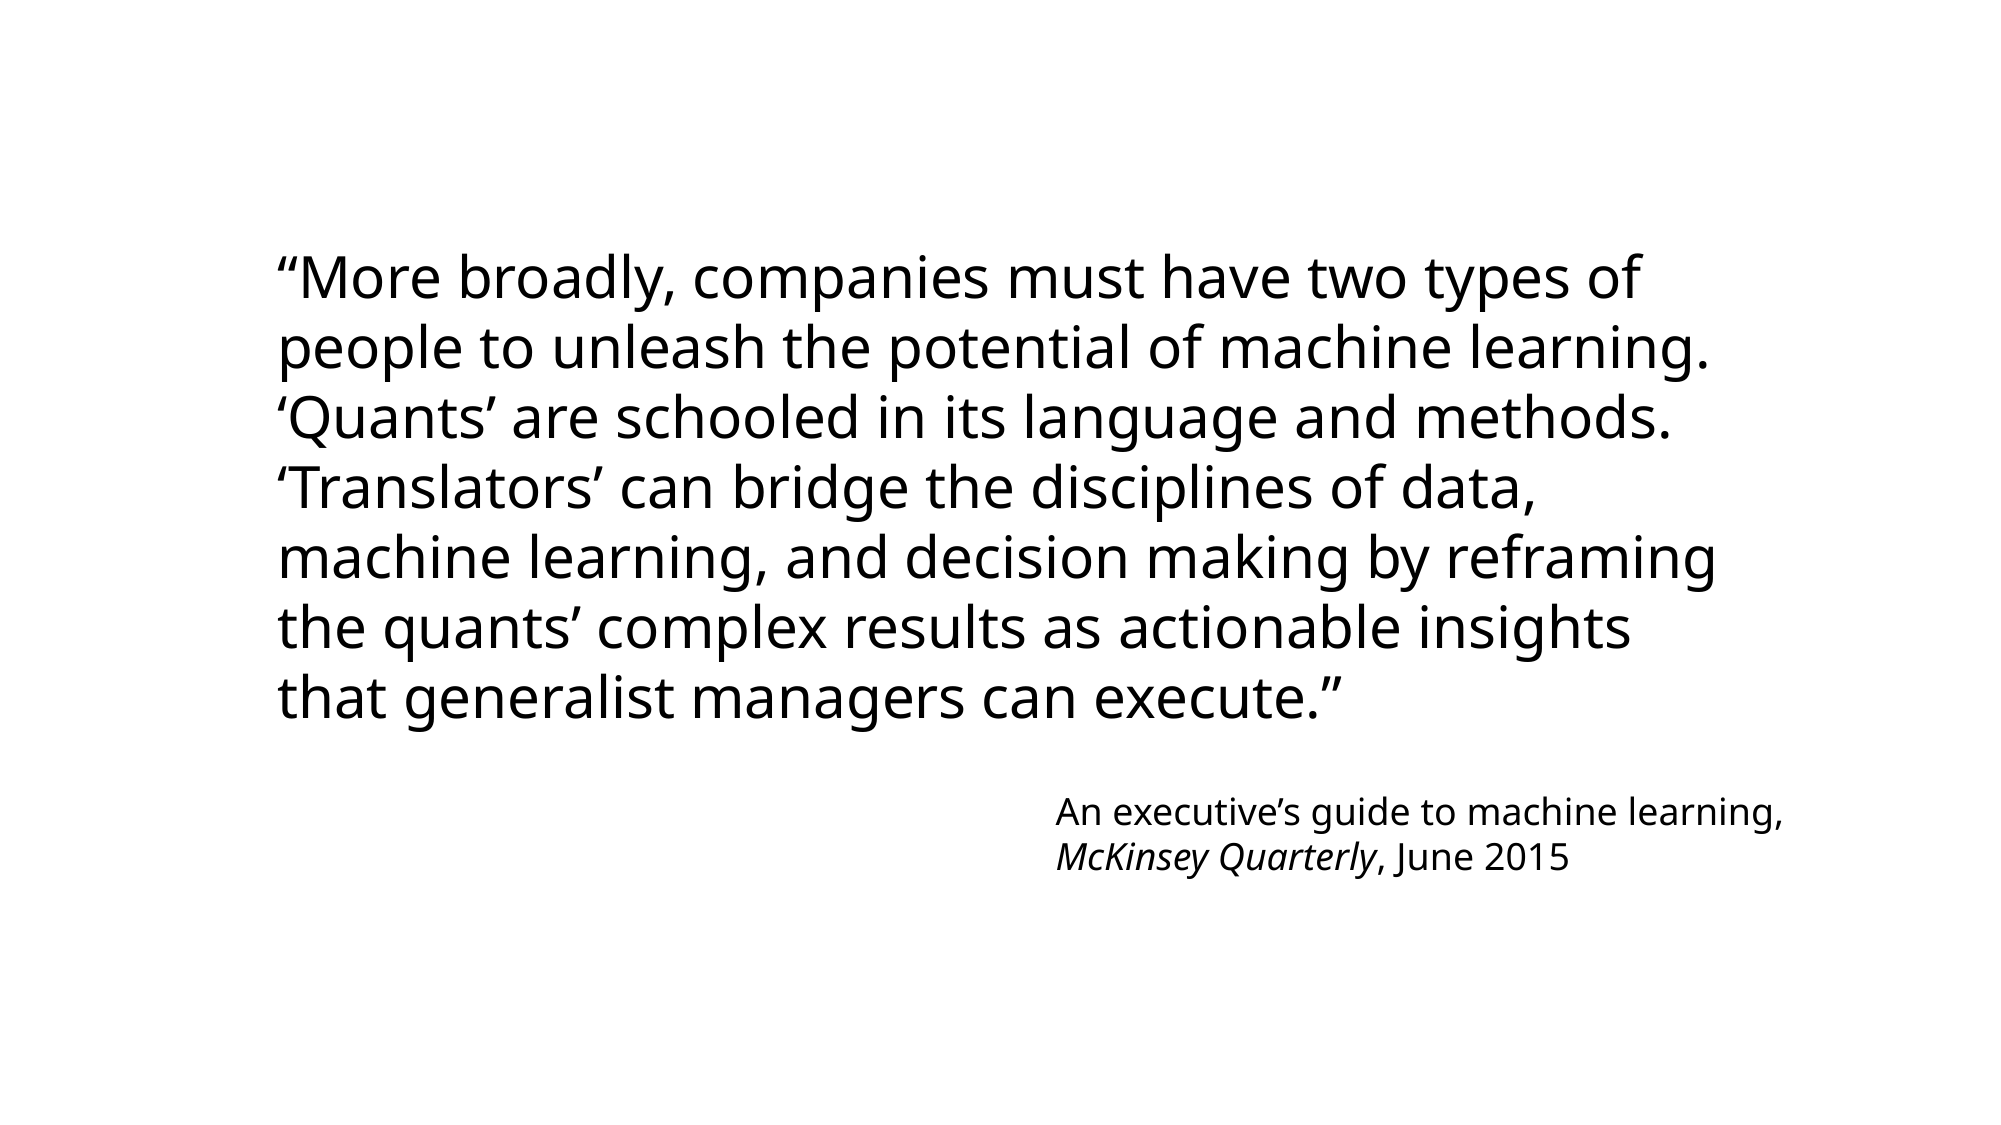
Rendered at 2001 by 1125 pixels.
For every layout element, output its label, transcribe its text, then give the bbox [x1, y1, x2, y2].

text_box “More broadly, companies must have two types of people to unleash the potential of machine learning. ‘Quants’ are schooled in its language and methods. ‘Translators’ can bridge the disciplines of data, machine learning, and decision making by reframing the quants’ complex results as actionable insights that generalist managers can execute.” [262, 232, 1738, 738]
text_box An executive’s guide to machine learning, McKinsey Quarterly, June 2015 [1040, 780, 1849, 886]
